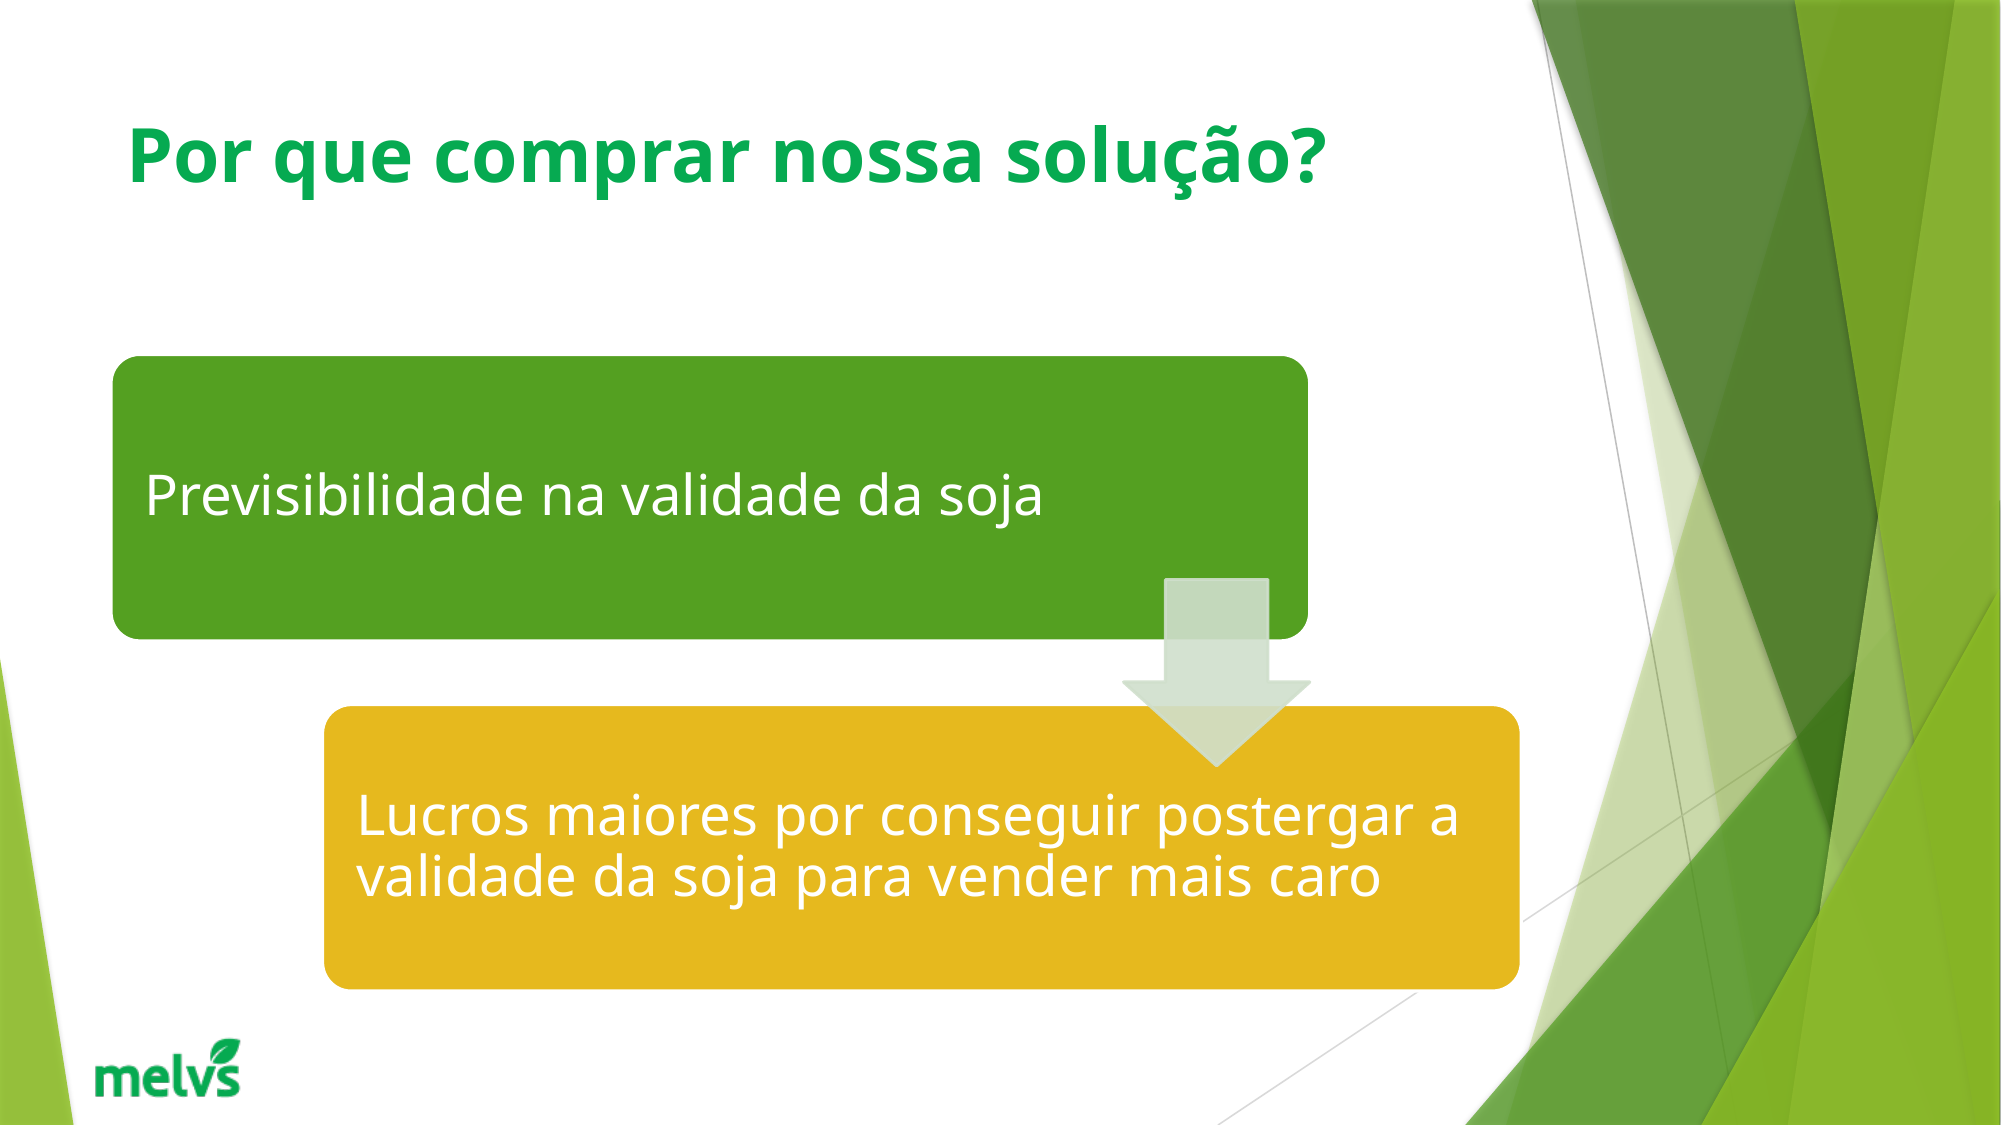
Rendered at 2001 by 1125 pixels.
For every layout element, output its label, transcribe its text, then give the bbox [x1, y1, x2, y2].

title Por que comprar nossa solução? [111, 99, 1522, 317]
picture [93, 1035, 244, 1109]
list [110, 353, 1522, 992]
